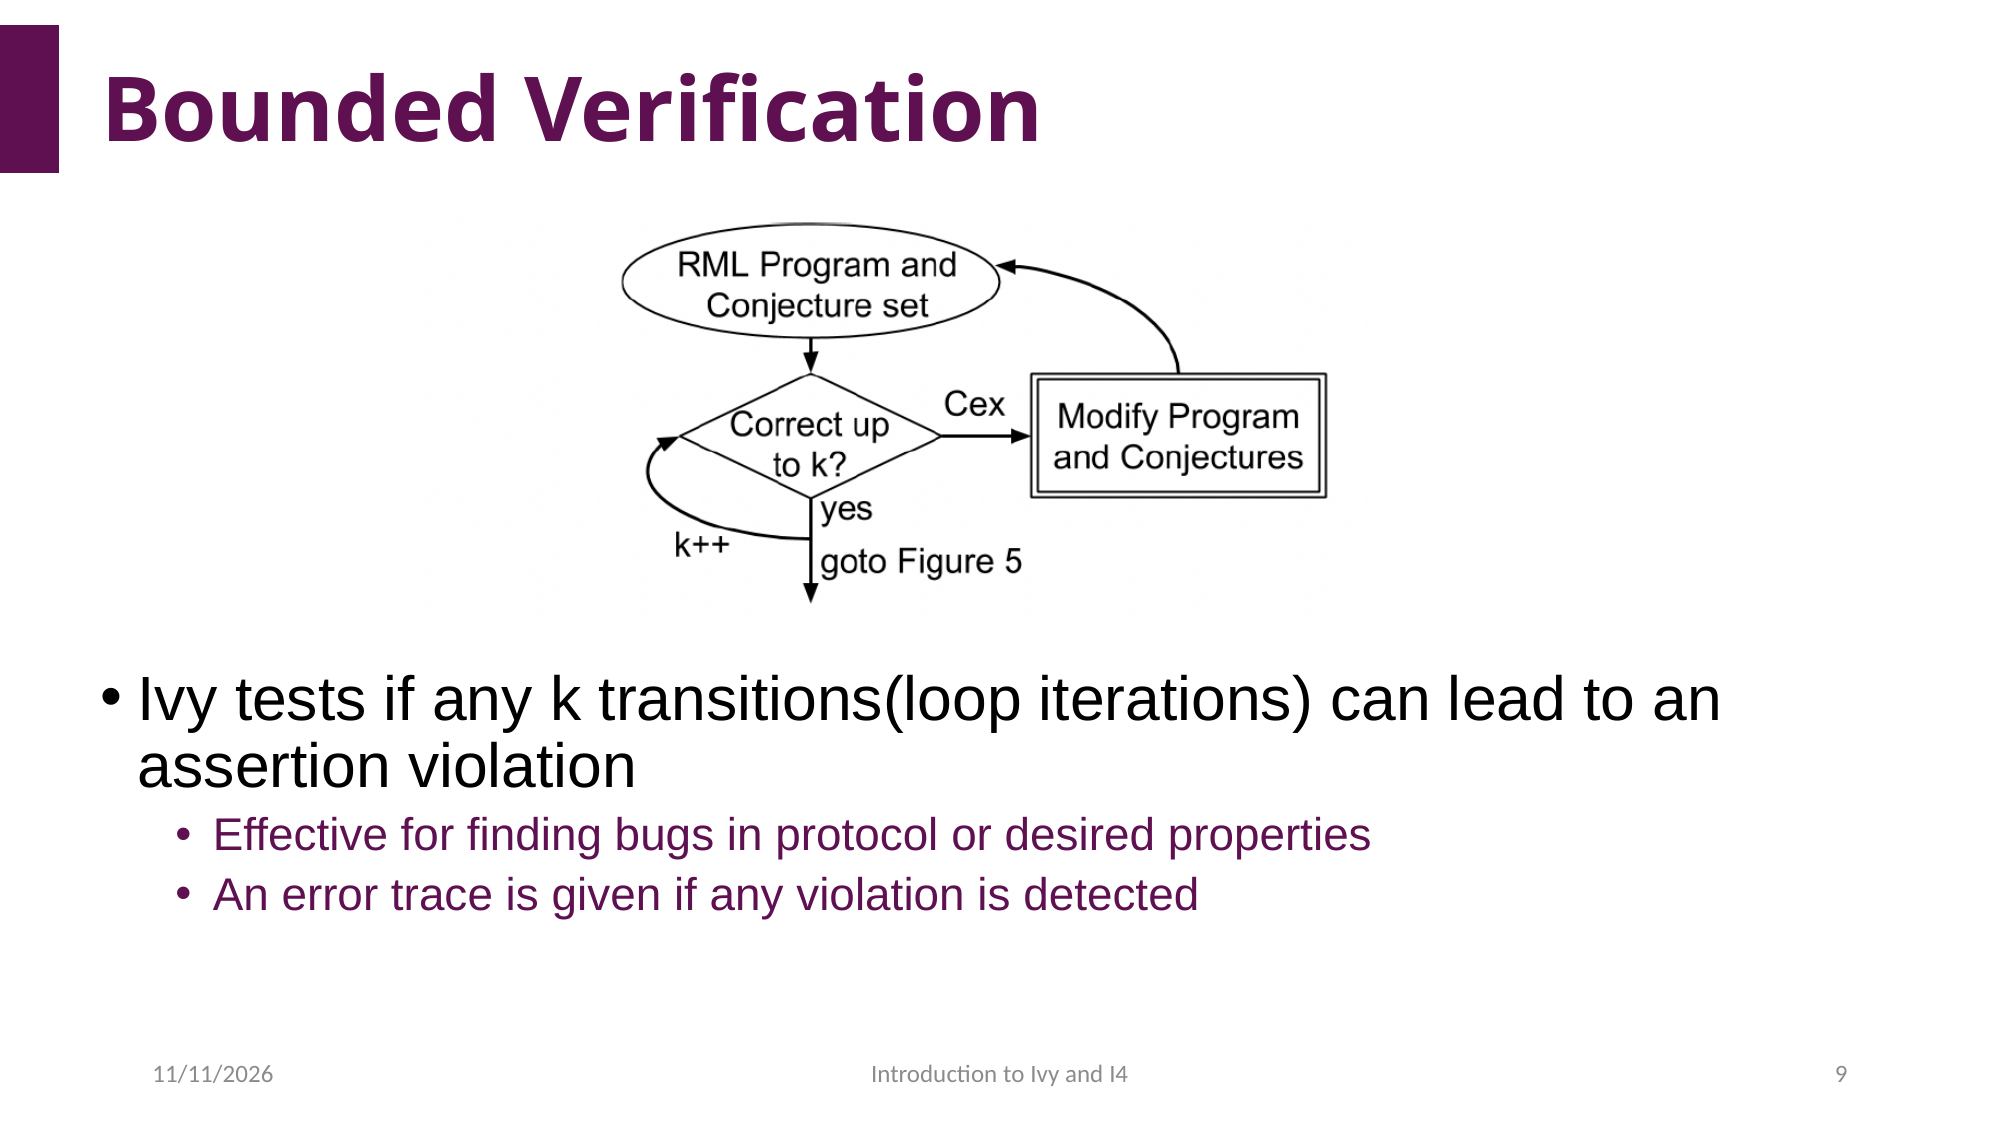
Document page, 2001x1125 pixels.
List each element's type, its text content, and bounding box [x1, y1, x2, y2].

slide_number 9 [1412, 1042, 1863, 1103]
picture [399, 217, 1392, 617]
list Ivy tests if any k transitions(loop iterations) can lead to an assertion violation Effective for finding bugs in protocol or desired properties An error trace is given if any violation is detected [85, 209, 1917, 1014]
footer Introduction to Ivy and I4 [662, 1042, 1338, 1103]
title Bounded Verification [86, 26, 1917, 169]
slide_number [137, 1042, 588, 1103]
